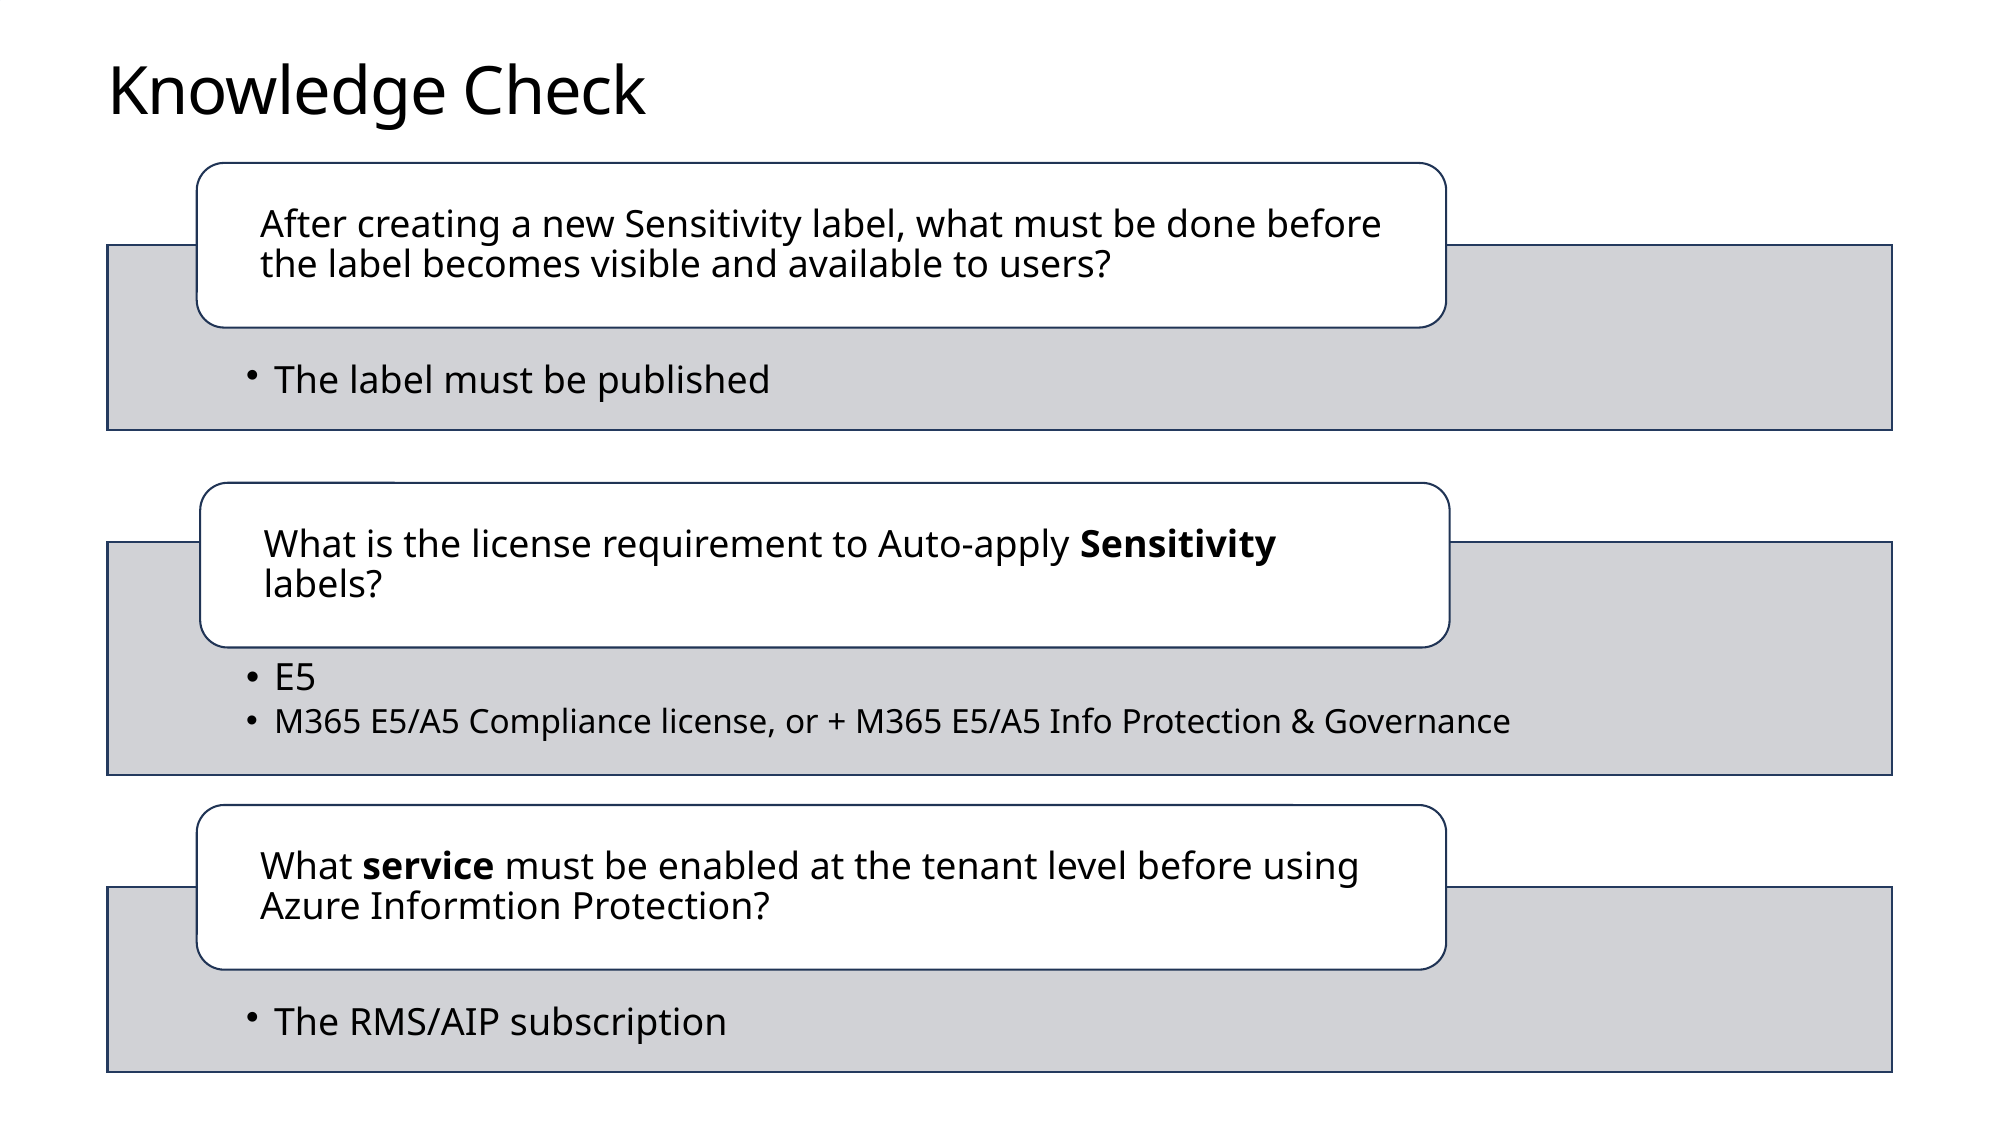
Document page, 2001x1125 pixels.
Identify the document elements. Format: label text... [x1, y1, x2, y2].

title Knowledge Check [107, 52, 1893, 129]
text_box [107, 162, 1893, 1073]
